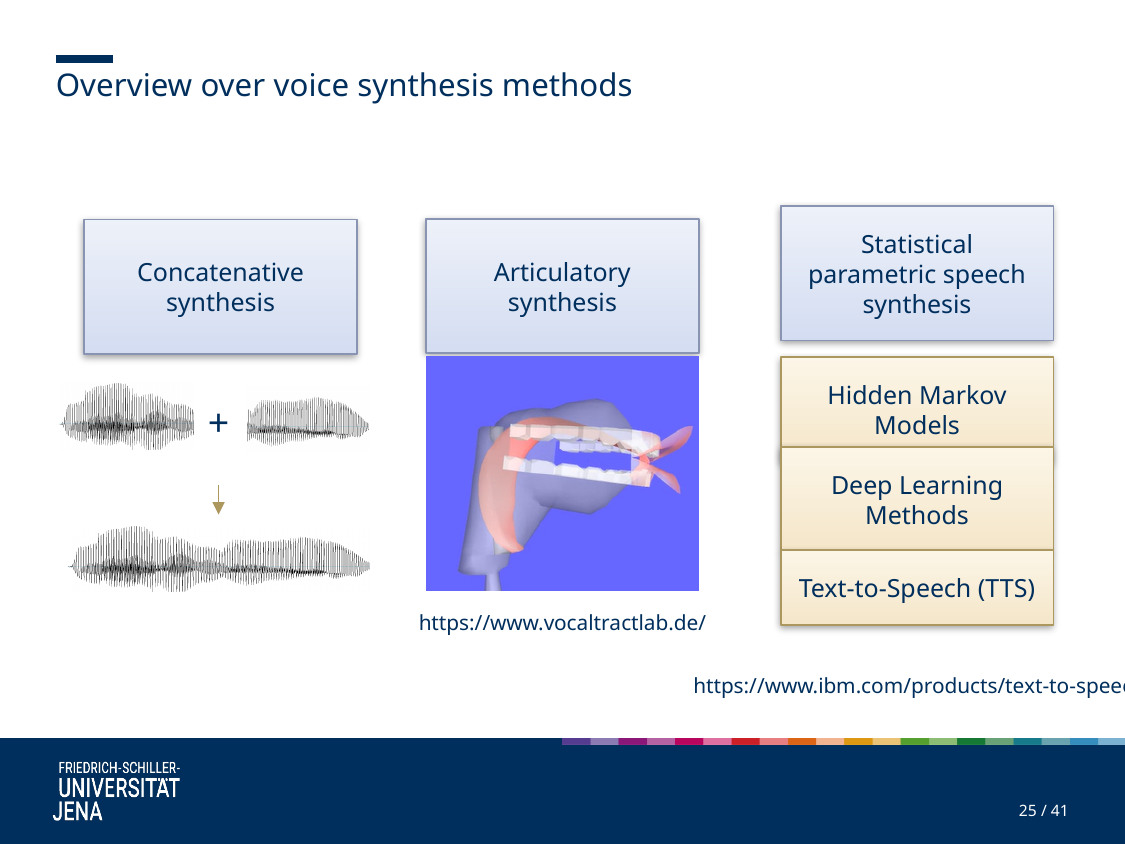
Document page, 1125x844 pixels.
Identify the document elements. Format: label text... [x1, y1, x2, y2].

picture [67, 526, 370, 593]
text_box Articulatory synthesis [425, 218, 700, 354]
picture [51, 755, 181, 827]
picture [59, 383, 195, 450]
picture [425, 356, 700, 592]
picture [562, 738, 1125, 745]
picture [246, 386, 370, 453]
text_box https://www.vocaltractlab.de/ [403, 602, 721, 642]
text_box Overview over voice synthesis methods [54, 63, 856, 112]
text_box + [197, 391, 241, 452]
text_box Hidden Markov Models [780, 356, 1054, 445]
text_box Statistical parametric speech synthesis [780, 205, 1054, 341]
text_box https://www.ibm.com/products/text-to-speech [678, 665, 1125, 706]
text_box Concatenative synthesis [83, 219, 358, 355]
text_box Text-to-Speech (TTS) [780, 549, 1054, 626]
text_box Deep Learning Methods [780, 446, 1054, 549]
